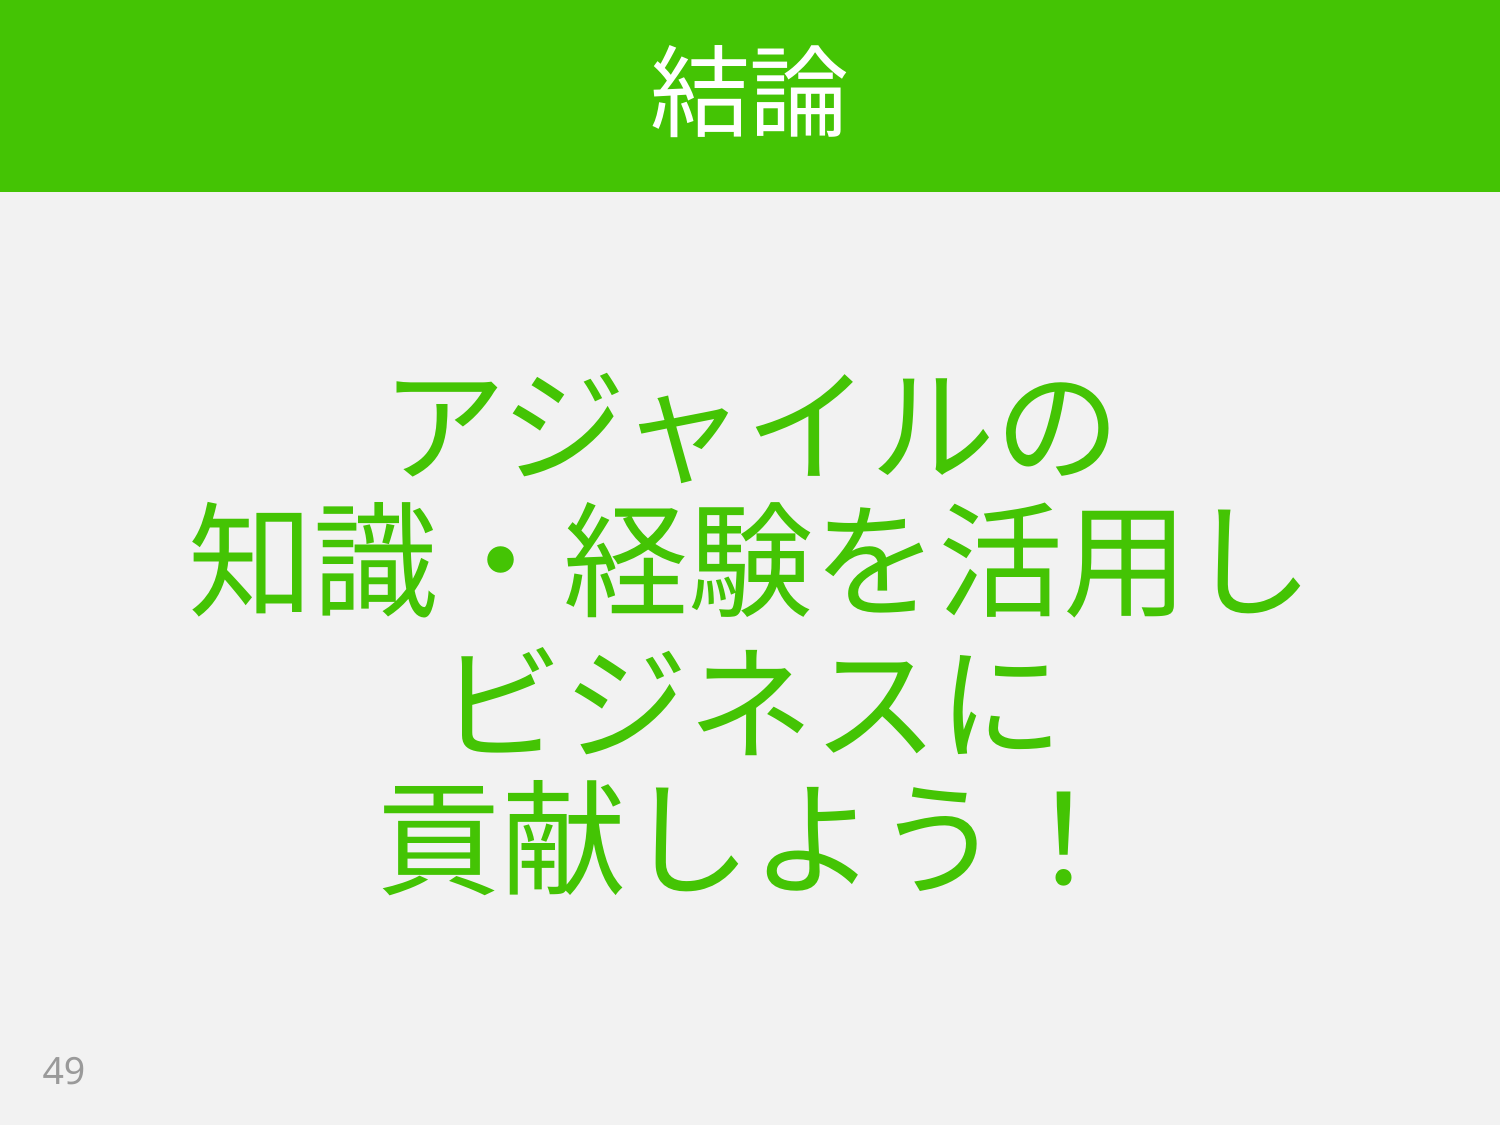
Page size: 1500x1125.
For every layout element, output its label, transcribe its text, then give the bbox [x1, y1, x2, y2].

slide_number 49 [27, 1042, 146, 1102]
title 結論 [0, 53, 1500, 140]
list アジャイルの 知識・経験を活用し ビジネスに 貢献しよう！ [103, 277, 1397, 1000]
